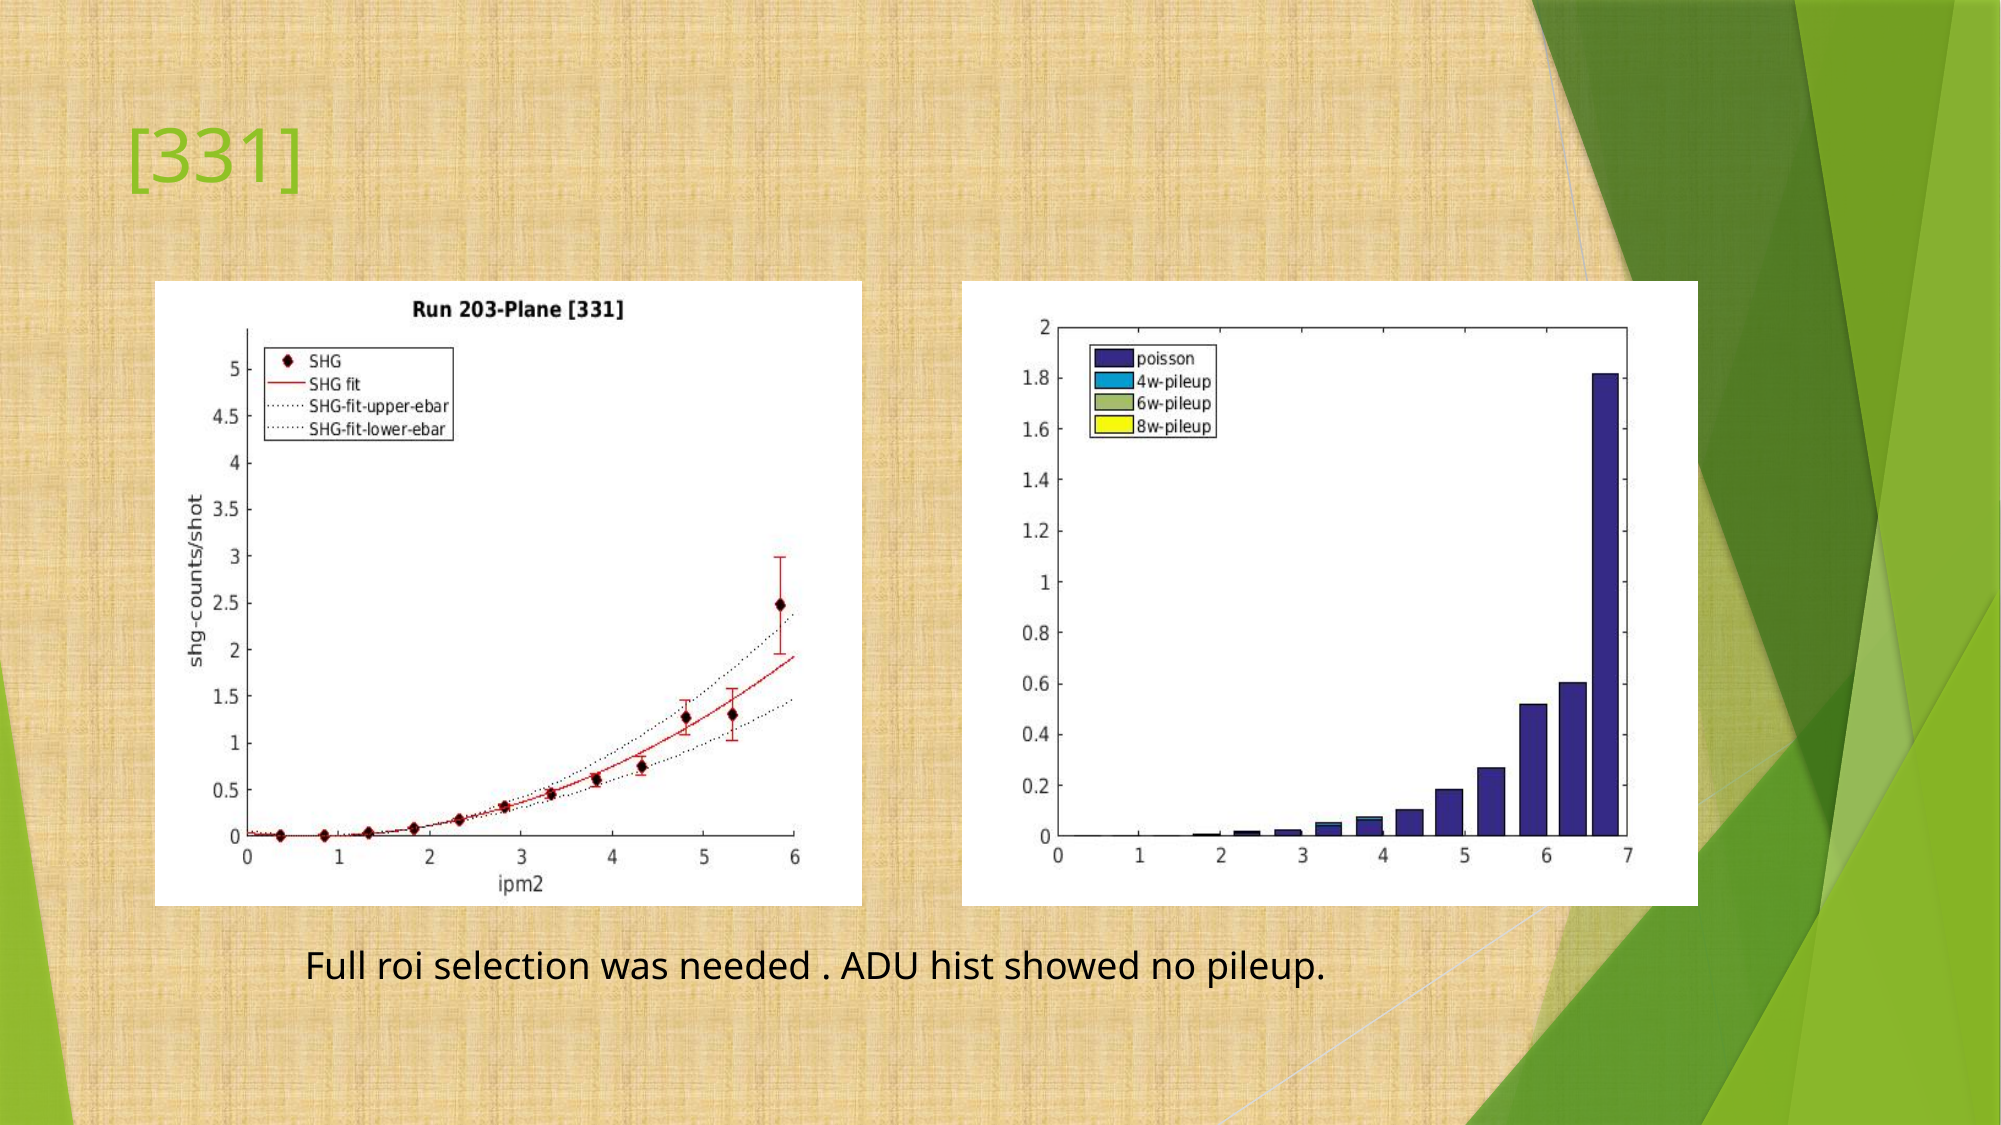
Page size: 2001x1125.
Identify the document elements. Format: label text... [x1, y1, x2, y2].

title [331] [111, 99, 1522, 317]
text_box Full roi selection was needed . ADU hist showed no pileup. [290, 934, 1342, 1040]
picture [0, 0, 1698, 1125]
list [155, 281, 862, 907]
